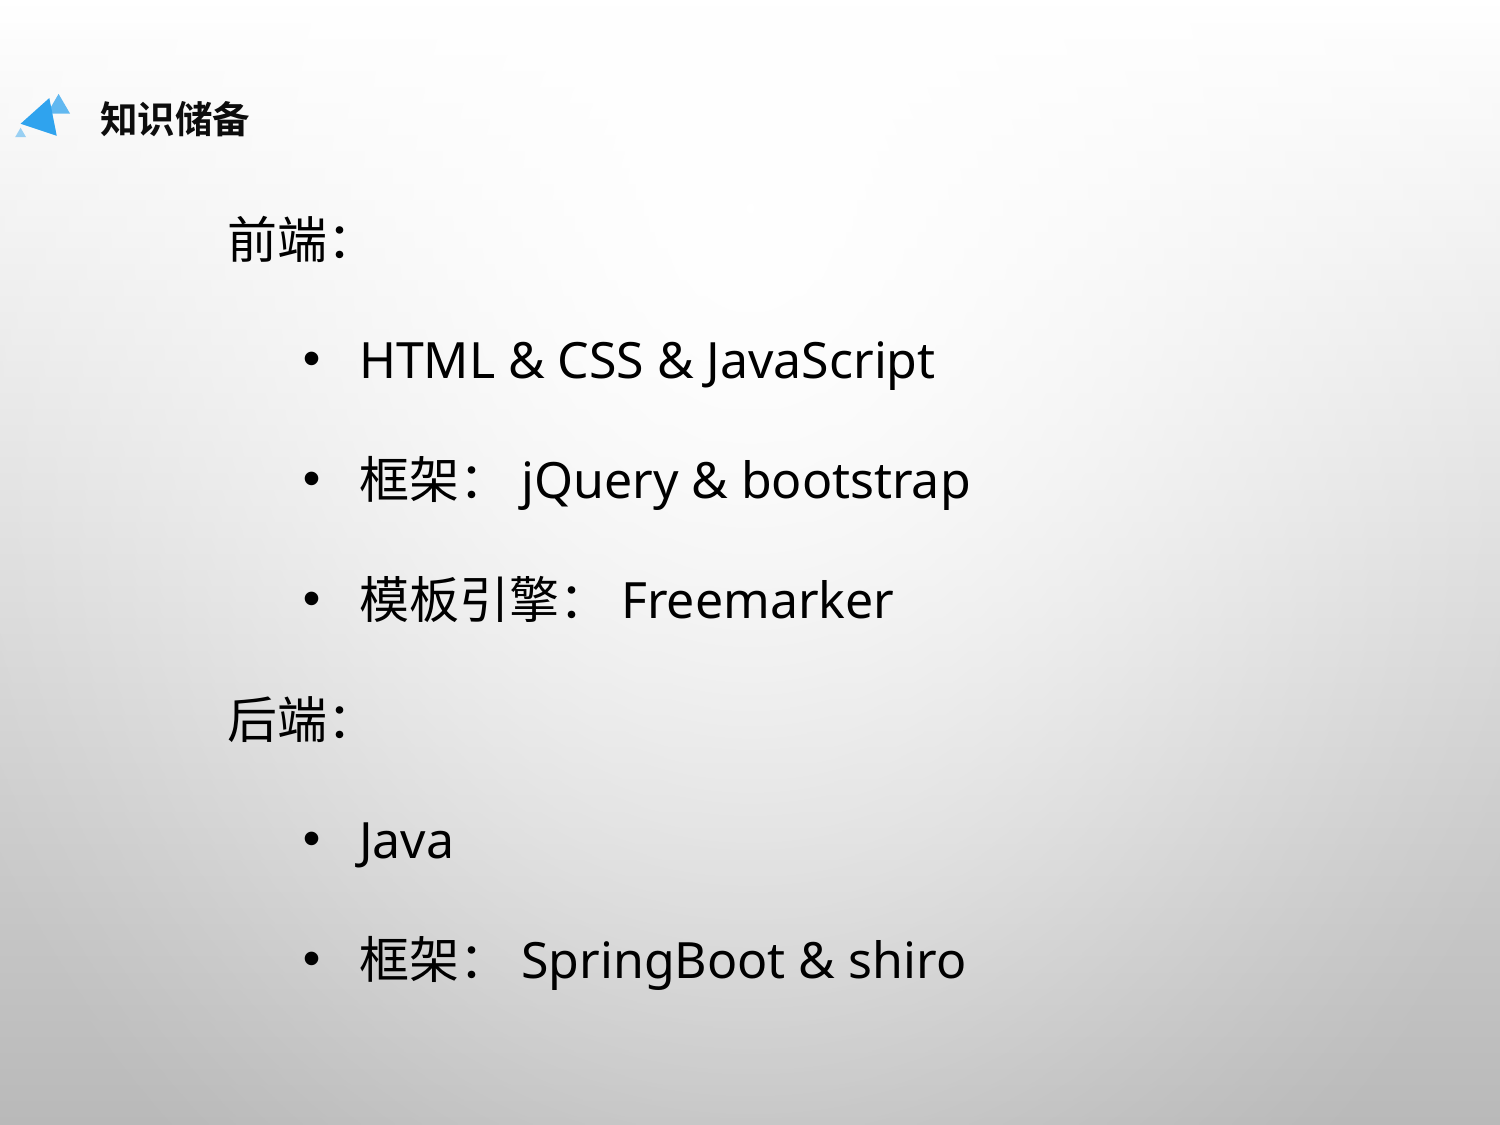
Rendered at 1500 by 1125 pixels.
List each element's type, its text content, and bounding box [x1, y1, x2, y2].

text_box 知识储备 [85, 88, 457, 149]
picture [0, 0, 1500, 1125]
text_box 前端： HTML & CSS & JavaScript 框架：jQuery & bootstrap 模板引擎：Freemarker 后端： Java 框架：SpringBoot & shiro [213, 201, 1383, 1116]
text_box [14, 93, 71, 138]
